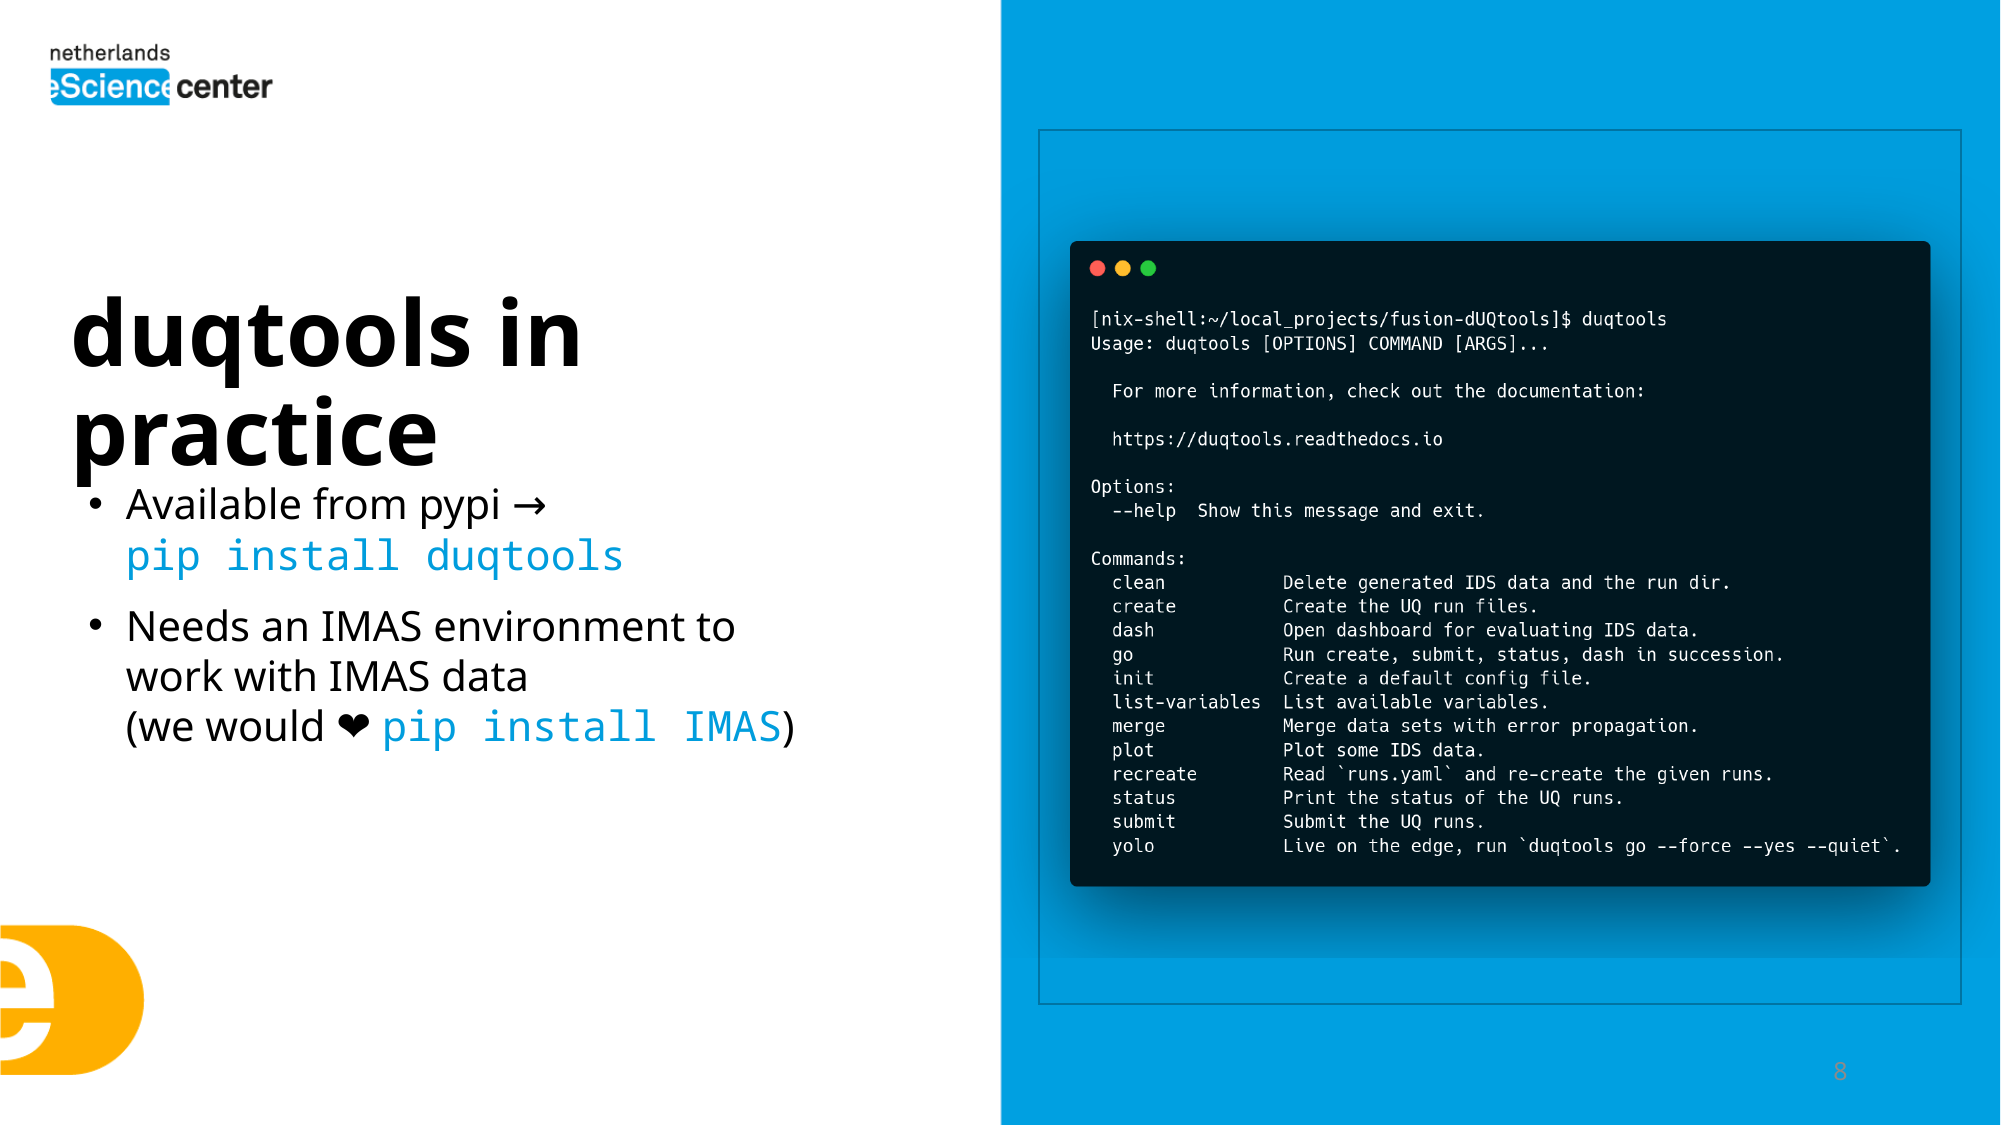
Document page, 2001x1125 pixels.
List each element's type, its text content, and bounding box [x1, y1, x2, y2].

slide_number 8 [1412, 1042, 1863, 1103]
text_box [1038, 958, 1962, 1005]
title duqtools in practice [55, 277, 954, 495]
text_box [1038, 129, 1962, 169]
picture [1071, 242, 1929, 885]
picture [0, 0, 1001, 1125]
list Available from pypi → pip install duqtools Needs an IMAS environment to work with IMAS data (we would ❤️ pip install IMAS) [73, 470, 853, 812]
